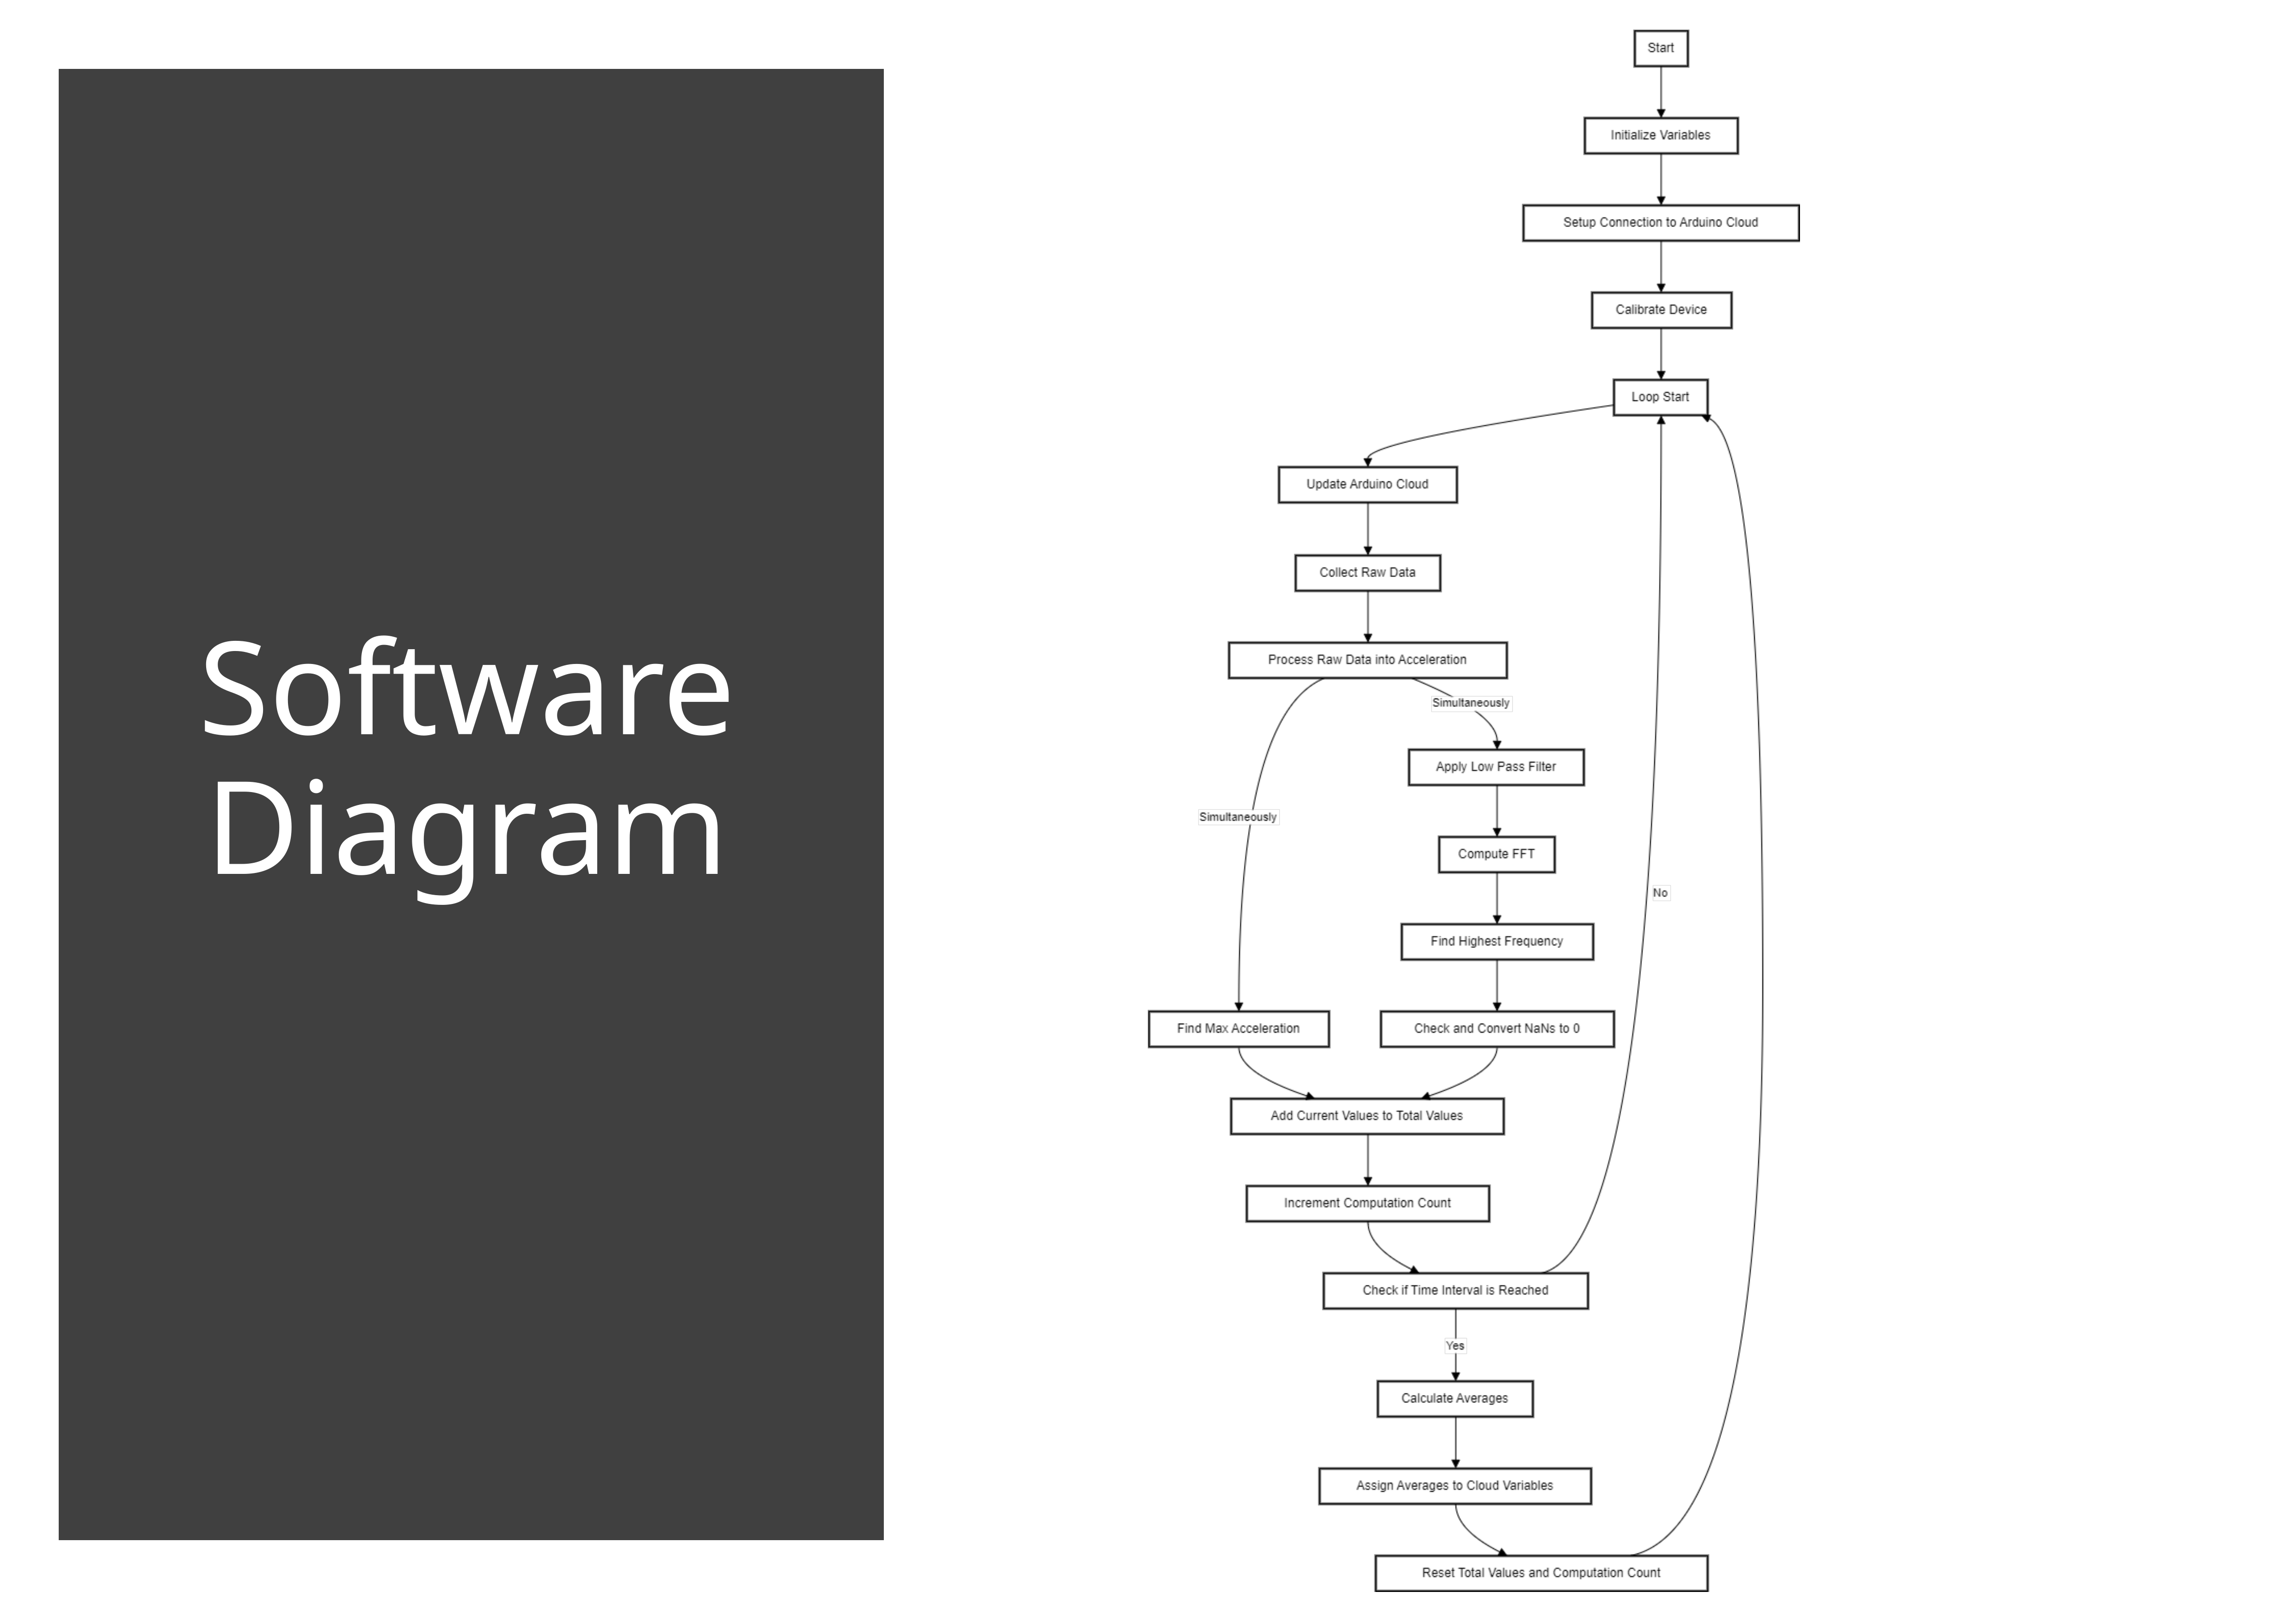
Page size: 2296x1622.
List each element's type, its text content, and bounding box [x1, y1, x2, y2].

text_box [63, 73, 880, 1536]
title Software Diagram [140, 176, 795, 1350]
picture [1148, 30, 1800, 1592]
